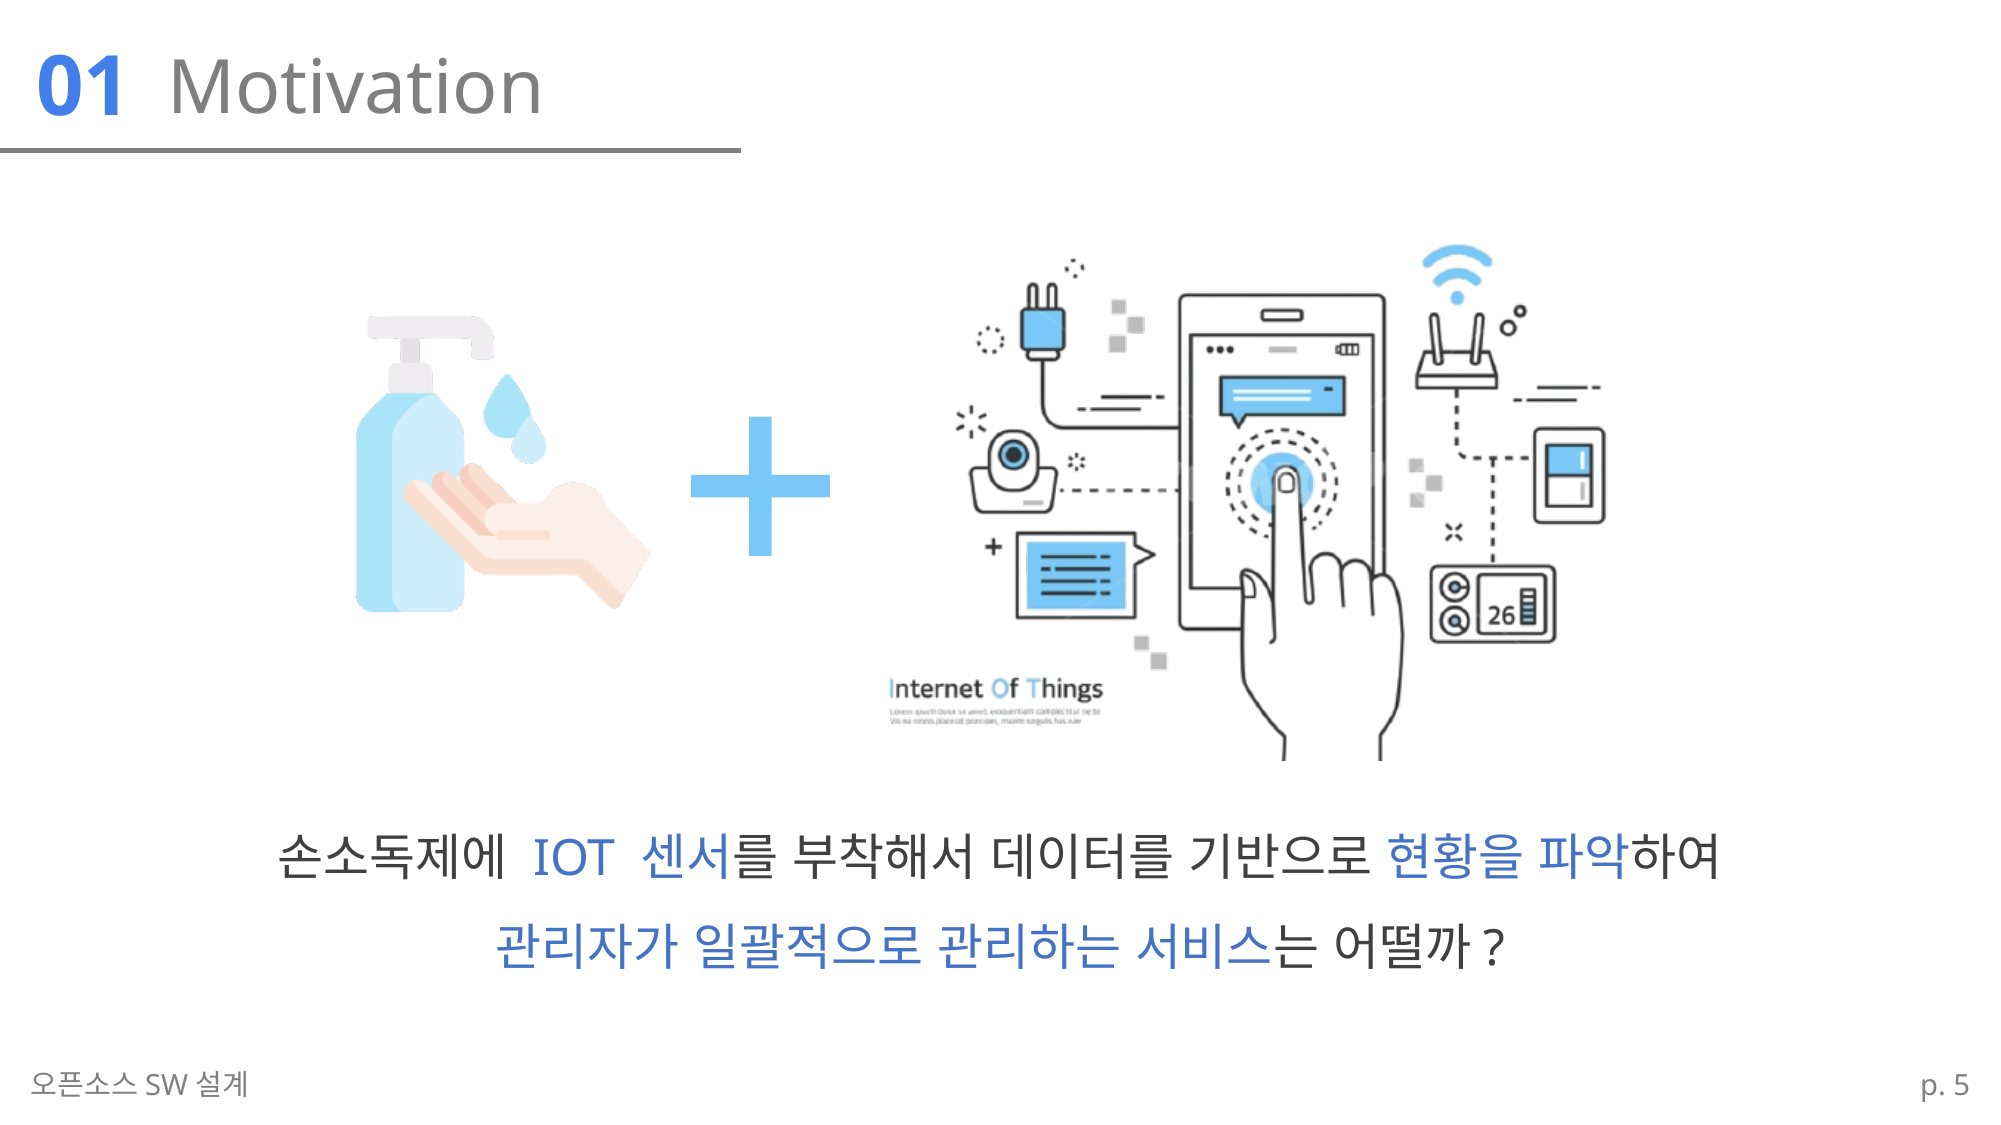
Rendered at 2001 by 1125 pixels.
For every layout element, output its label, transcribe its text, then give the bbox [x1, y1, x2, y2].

text_box 01 [21, 24, 151, 140]
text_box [287, 184, 1712, 761]
text_box p. 5 [1905, 1058, 1985, 1109]
text_box 손소독제에 IOT 센서를 부착해서 데이터를 기반으로 현황을 파악하여 관리자가 일괄적으로 관리하는 서비스는 어떨까? [262, 788, 1738, 984]
text_box 오픈소스SW설계 [15, 1058, 265, 1109]
text_box Motivation [151, 14, 724, 148]
